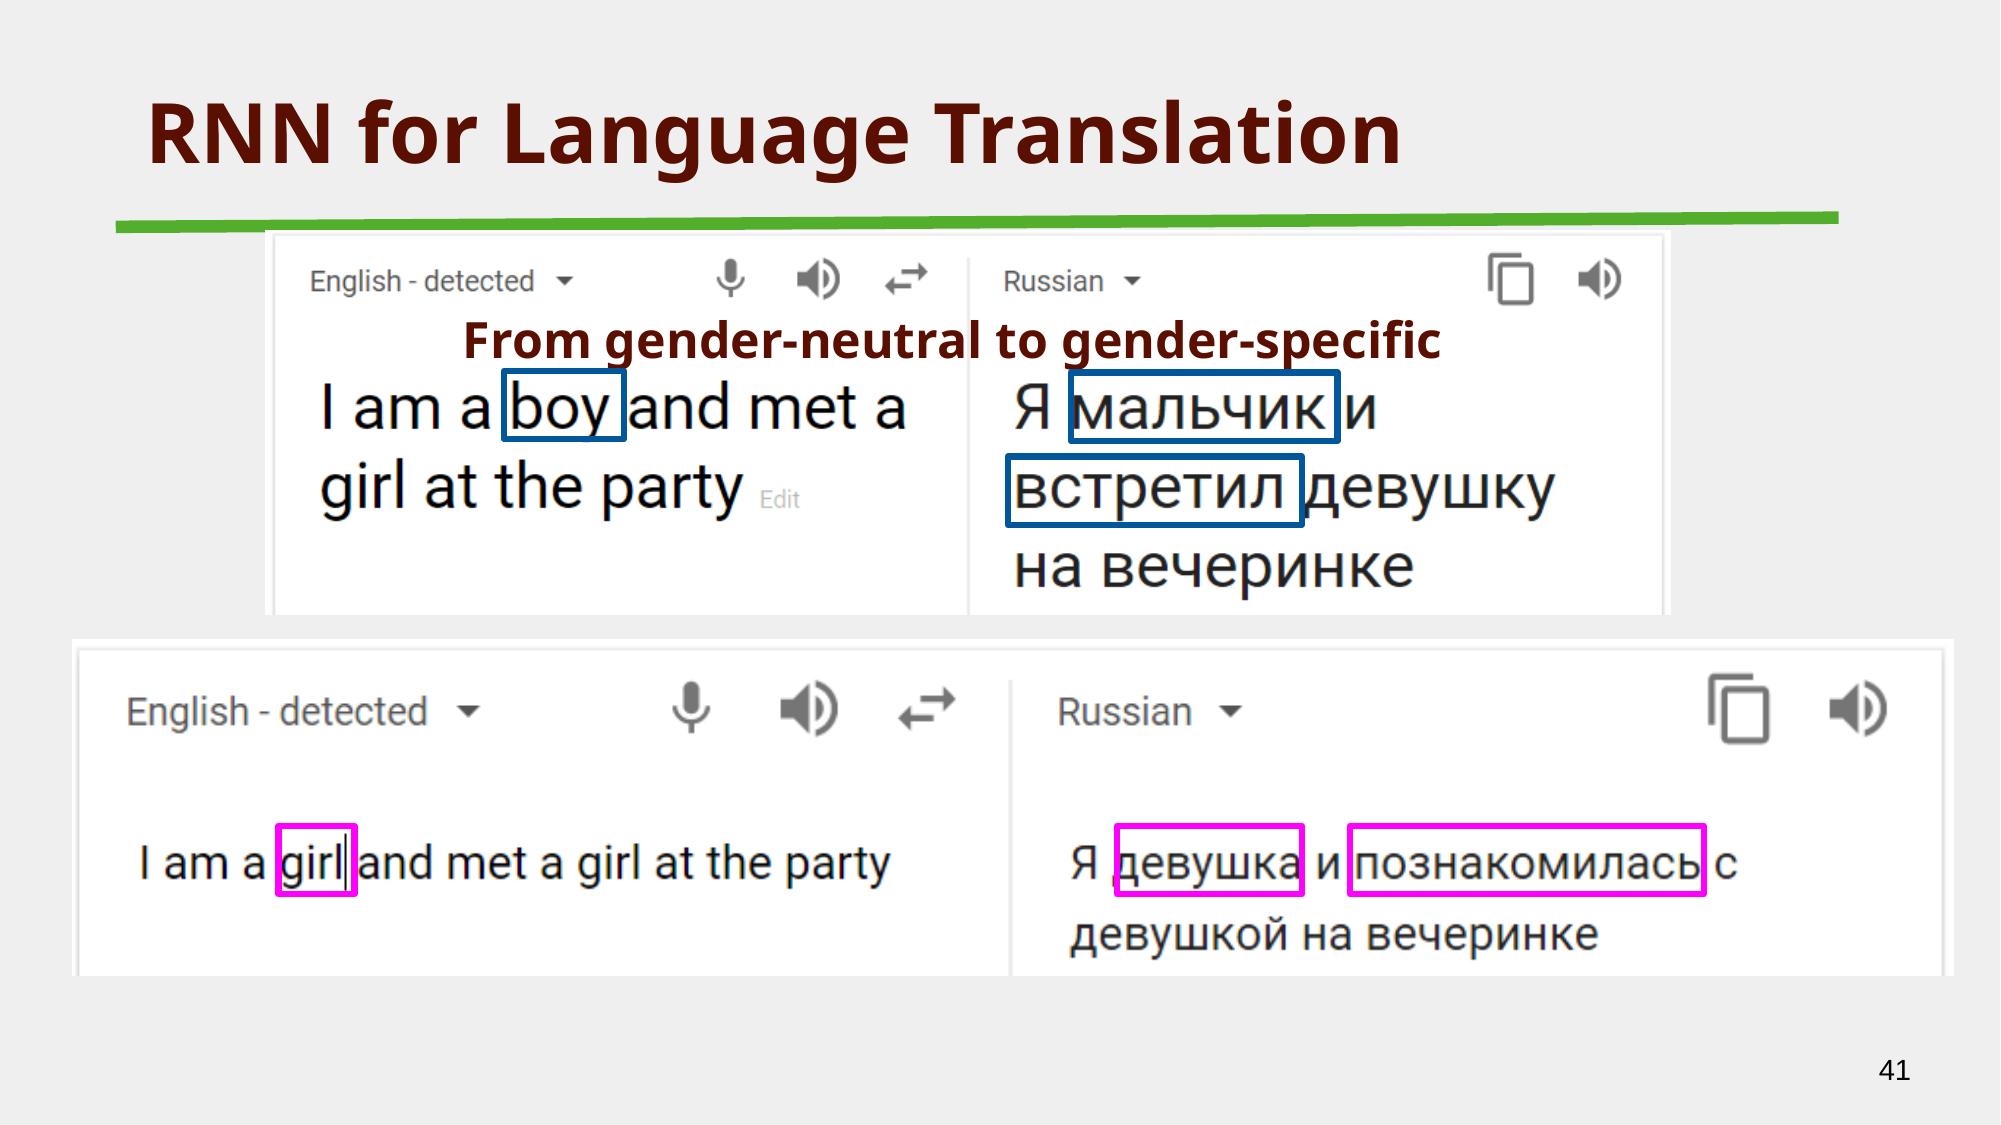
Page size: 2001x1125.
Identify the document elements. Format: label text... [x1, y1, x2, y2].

title RNN for Language Translation [125, 59, 1692, 199]
picture [264, 229, 1672, 615]
slide_number ‹#› [1858, 1025, 1979, 1112]
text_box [71, 639, 1954, 976]
